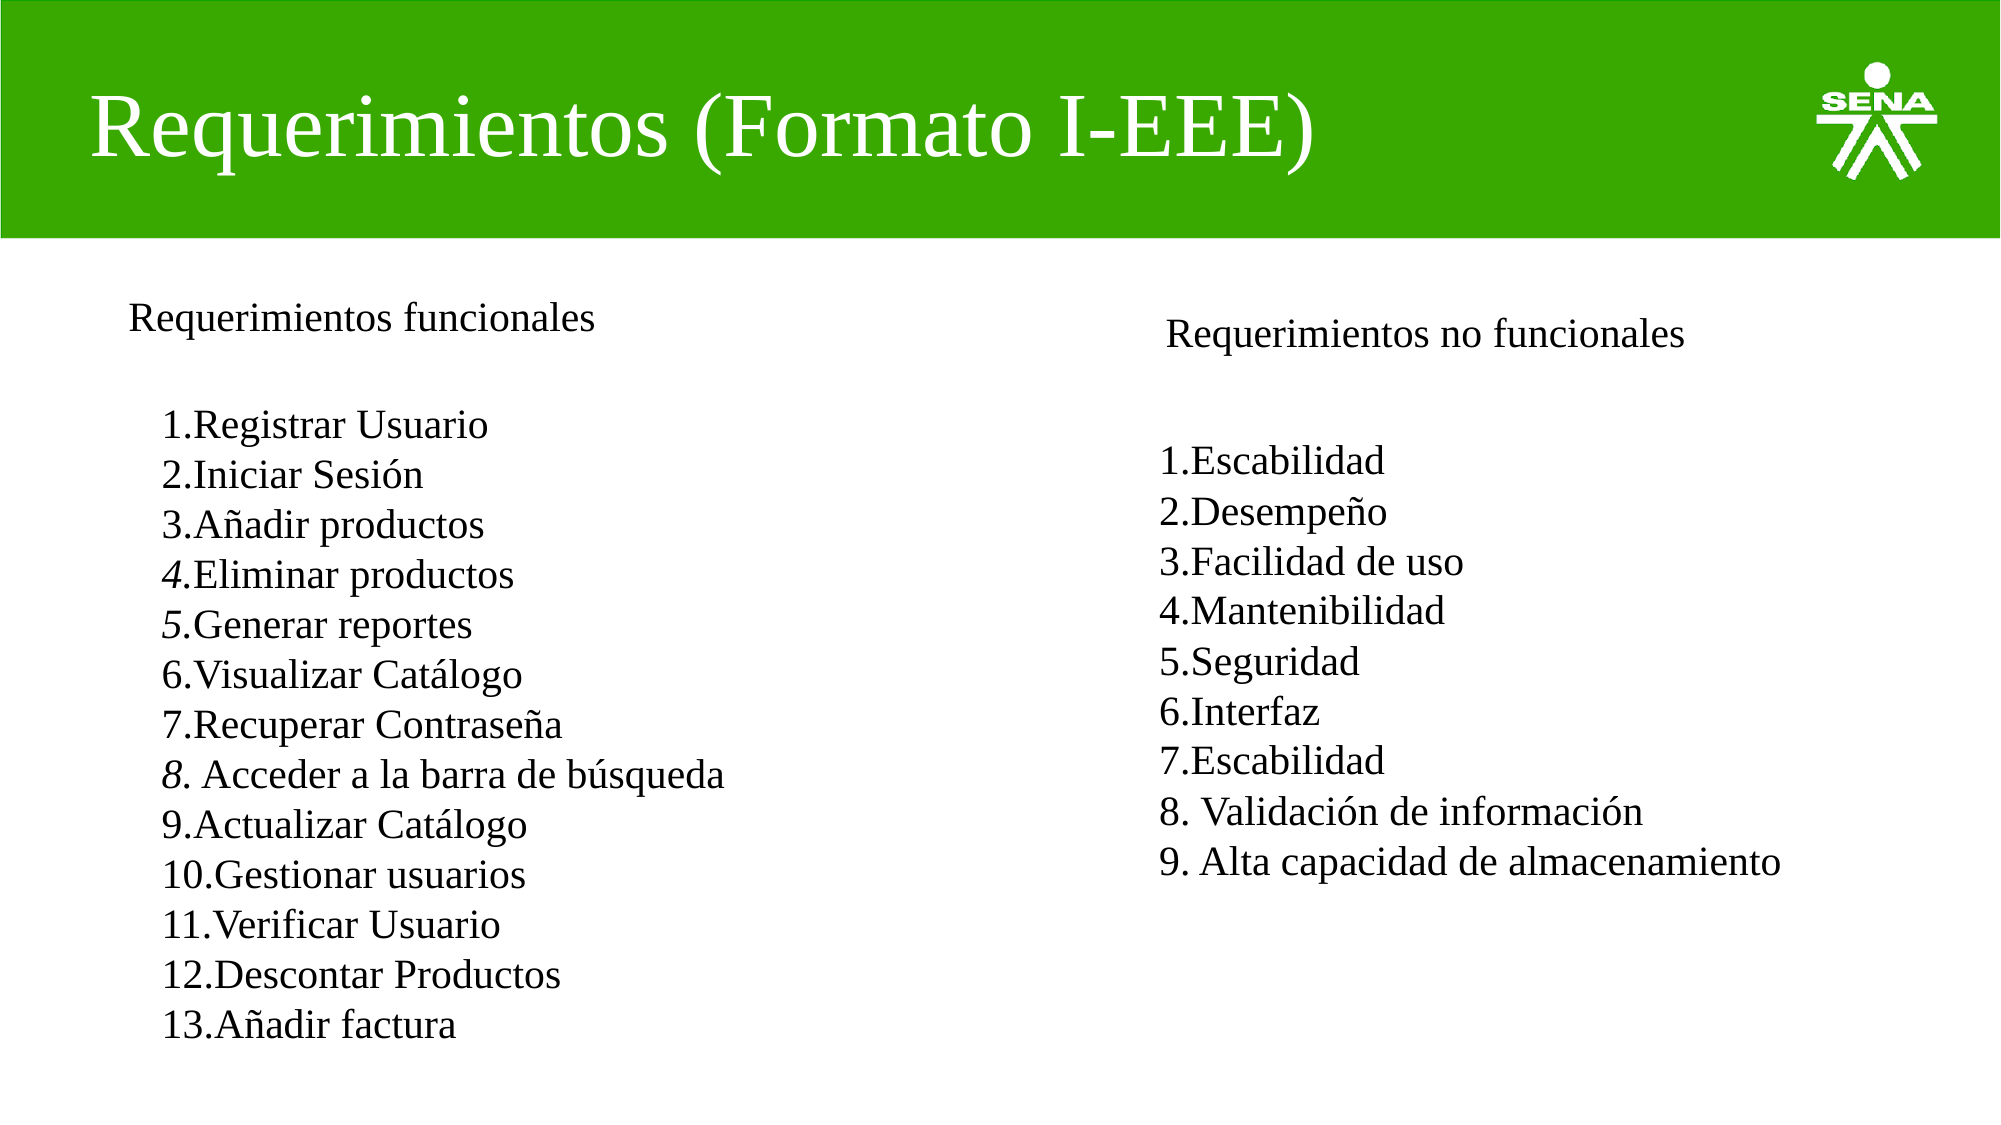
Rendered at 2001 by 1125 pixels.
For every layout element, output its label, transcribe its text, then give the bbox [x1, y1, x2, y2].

title Requerimientos (Formato I-EEE) [74, 18, 1800, 236]
text_box Requerimientos funcionales [94, 282, 630, 348]
picture [0, 0, 2001, 1125]
text_box 1.Registrar Usuario 2.Iniciar Sesión 3.Añadir productos 4.Eliminar productos 5.Generar reportes 6.Visualizar Catálogo 7.Recuperar Contraseña 8. Acceder a la barra de búsqueda 9.Actualizar Catálogo 10.Gestionar usuarios 11.Verificar Usuario 12.Descontar Productos 13.Añadir factura [21, 389, 1022, 1125]
text_box Requerimientos no funcionales [925, 297, 1926, 363]
text_box 1.Escabilidad 2.Desempeño 3.Facilidad de uso 4.Mantenibilidad 5.Seguridad 6.Interfaz 7.Escabilidad 8. Validación de información 9. Alta capacidad de almacenamiento [1144, 425, 2000, 981]
